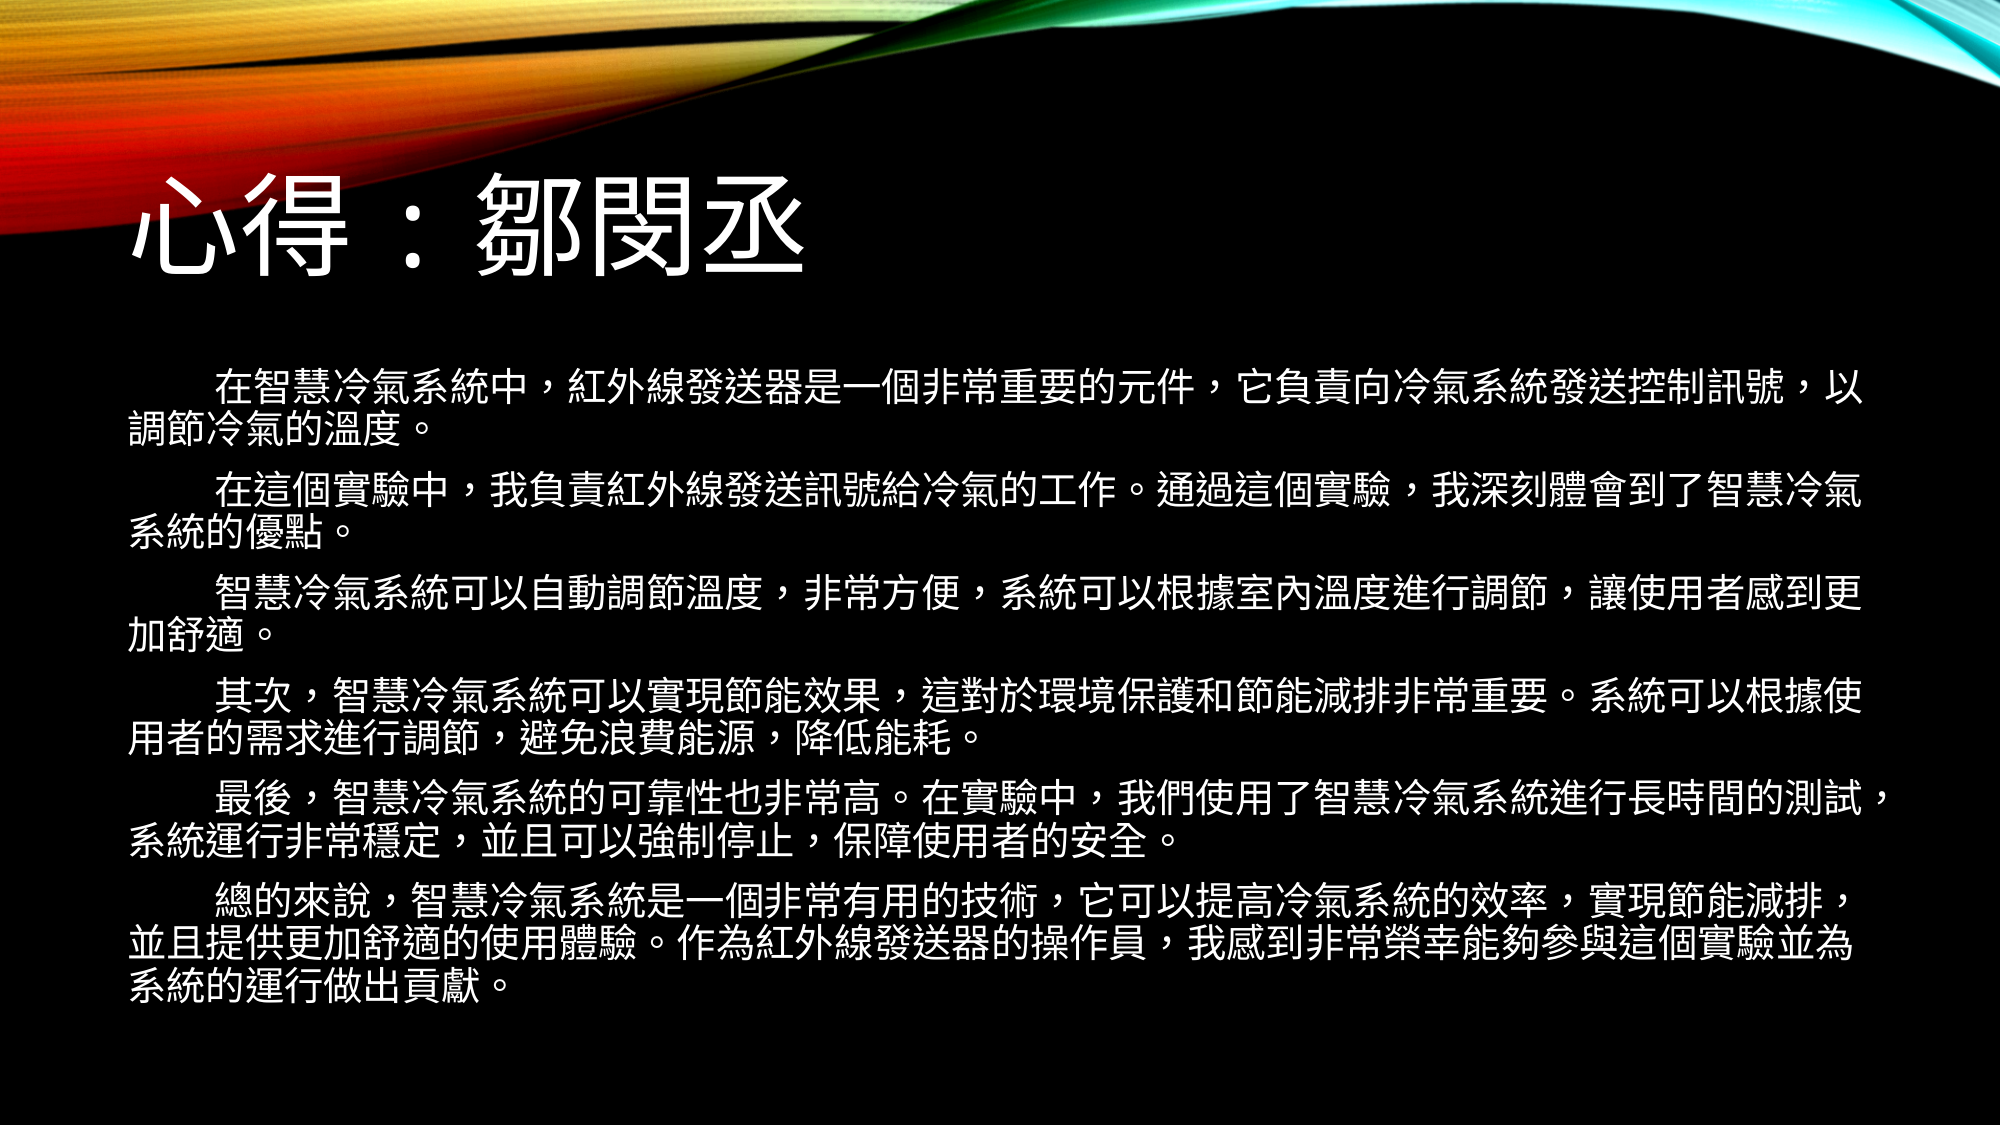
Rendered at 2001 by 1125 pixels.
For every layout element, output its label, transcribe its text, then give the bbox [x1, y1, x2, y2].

title 心得:鄒閔丞 [112, 125, 1888, 338]
picture [0, 0, 2000, 237]
list 在智慧冷氣系統中，紅外線發送器是一個非常重要的元件，它負責向冷氣系統發送控制訊號，以調節冷氣的溫度。 在這個實驗中，我負責紅外線發送訊號給冷氣的工作。通過這個實驗，我深刻體會到了智慧冷氣系統的優點。 智慧冷氣系統可以自動調節溫度，非常方便，系統可以根據室內溫度進行調節，讓使用者感到更加舒適。 其次，智慧冷氣系統可以實現節能效果，這對於環境保護和節能減排非常重要。系統可以根據使用者的需求進行調節，避免浪費能源，降低能耗。 最後，智慧冷氣系統的可靠性也非常高。在實驗中，我們使用了智慧冷氣系統進行長時間的測試，系統運行非常穩定，並且可以強制停止，保障使用者的安全。 總的來說，智慧冷氣系統是一個非常有用的技術，它可以提高冷氣系統的效率，實現節能減排，並且提供更加舒適的使用體驗。作為紅外線發送器的操作員，我感到非常榮幸能夠參與這個實驗並為系統的運行做出貢獻。 [112, 360, 1888, 1021]
